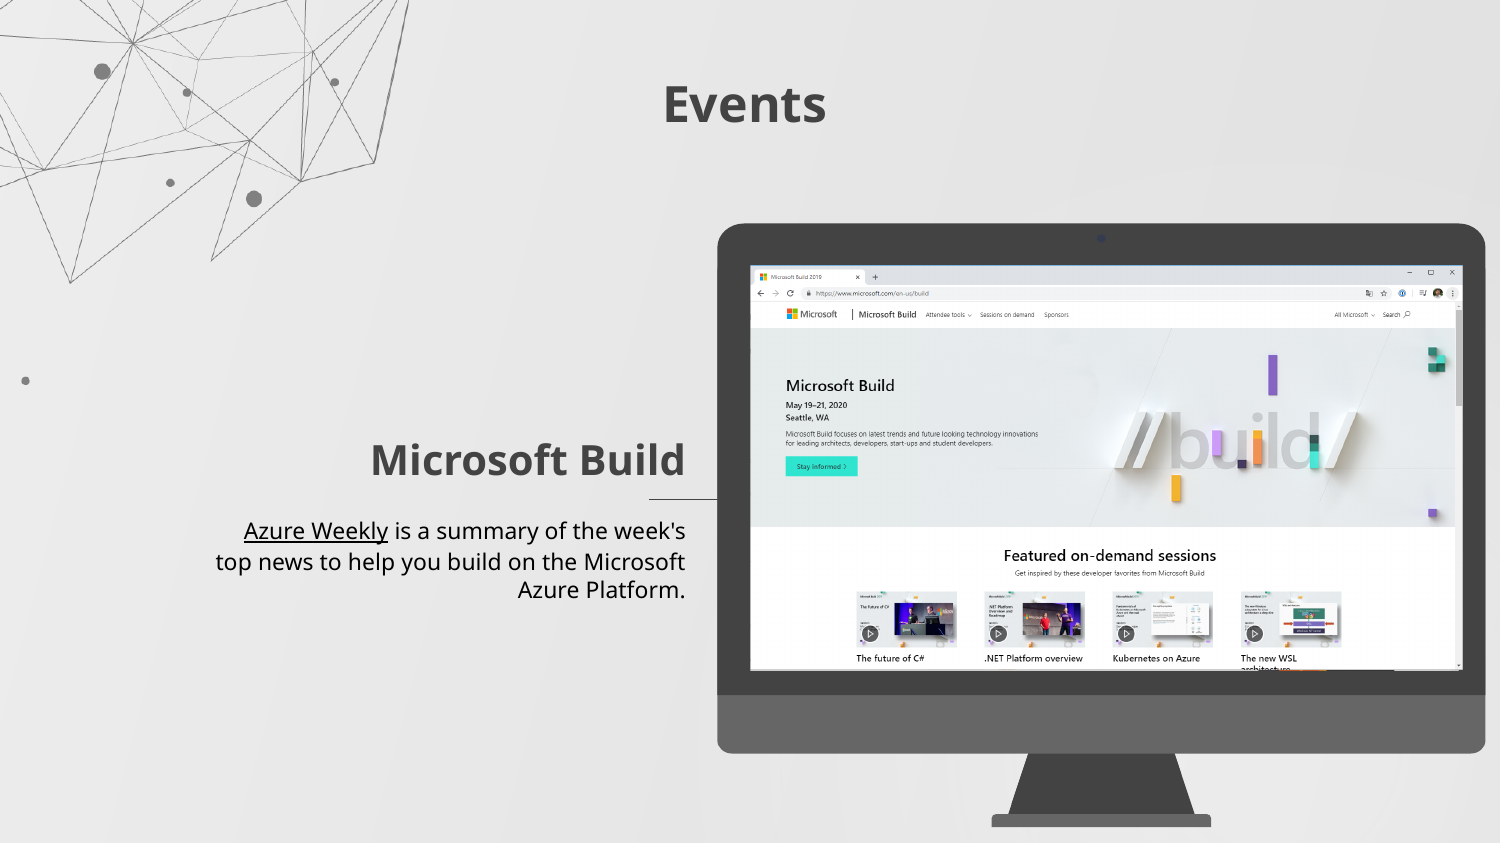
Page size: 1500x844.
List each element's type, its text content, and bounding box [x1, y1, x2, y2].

title Events [316, 57, 1173, 214]
picture [0, 0, 1500, 844]
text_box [717, 223, 1486, 828]
subtitle Azure Weekly is a summary of the week's top news to help you build on the Microsoft Azure Platform. [193, 501, 702, 795]
title Microsoft Build [262, 161, 702, 499]
